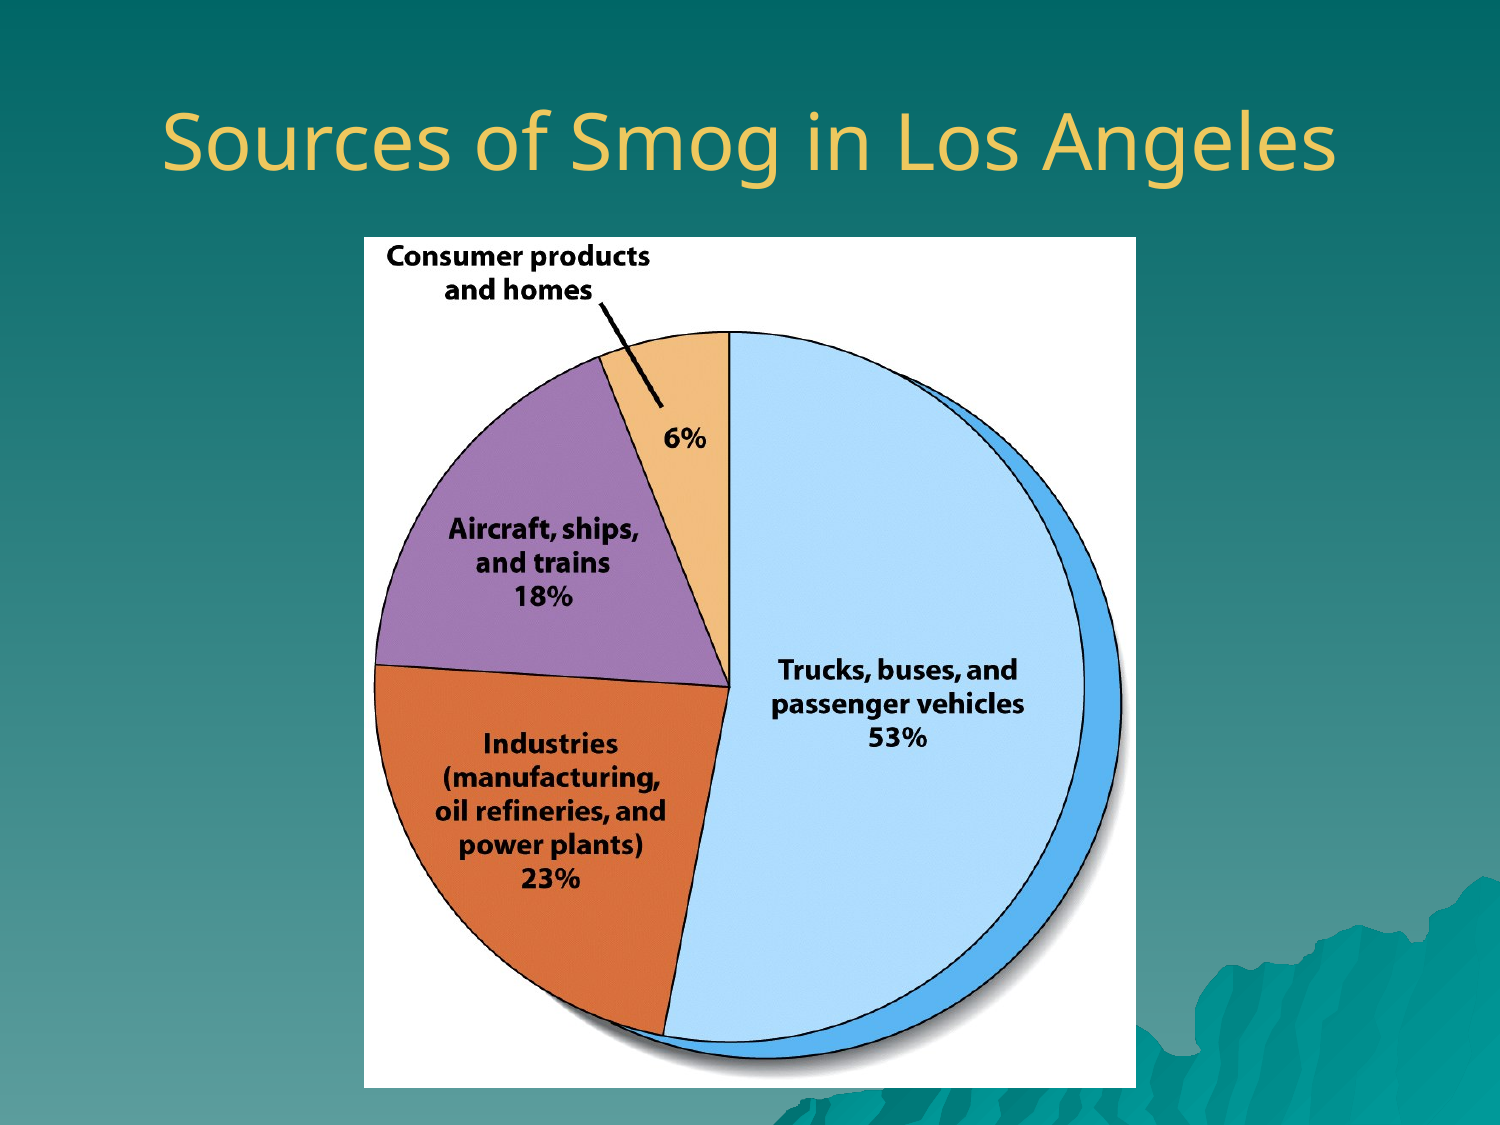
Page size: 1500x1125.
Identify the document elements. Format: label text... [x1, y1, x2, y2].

picture [363, 237, 1137, 1088]
title Sources of Smog in Los Angeles [74, 45, 1426, 233]
